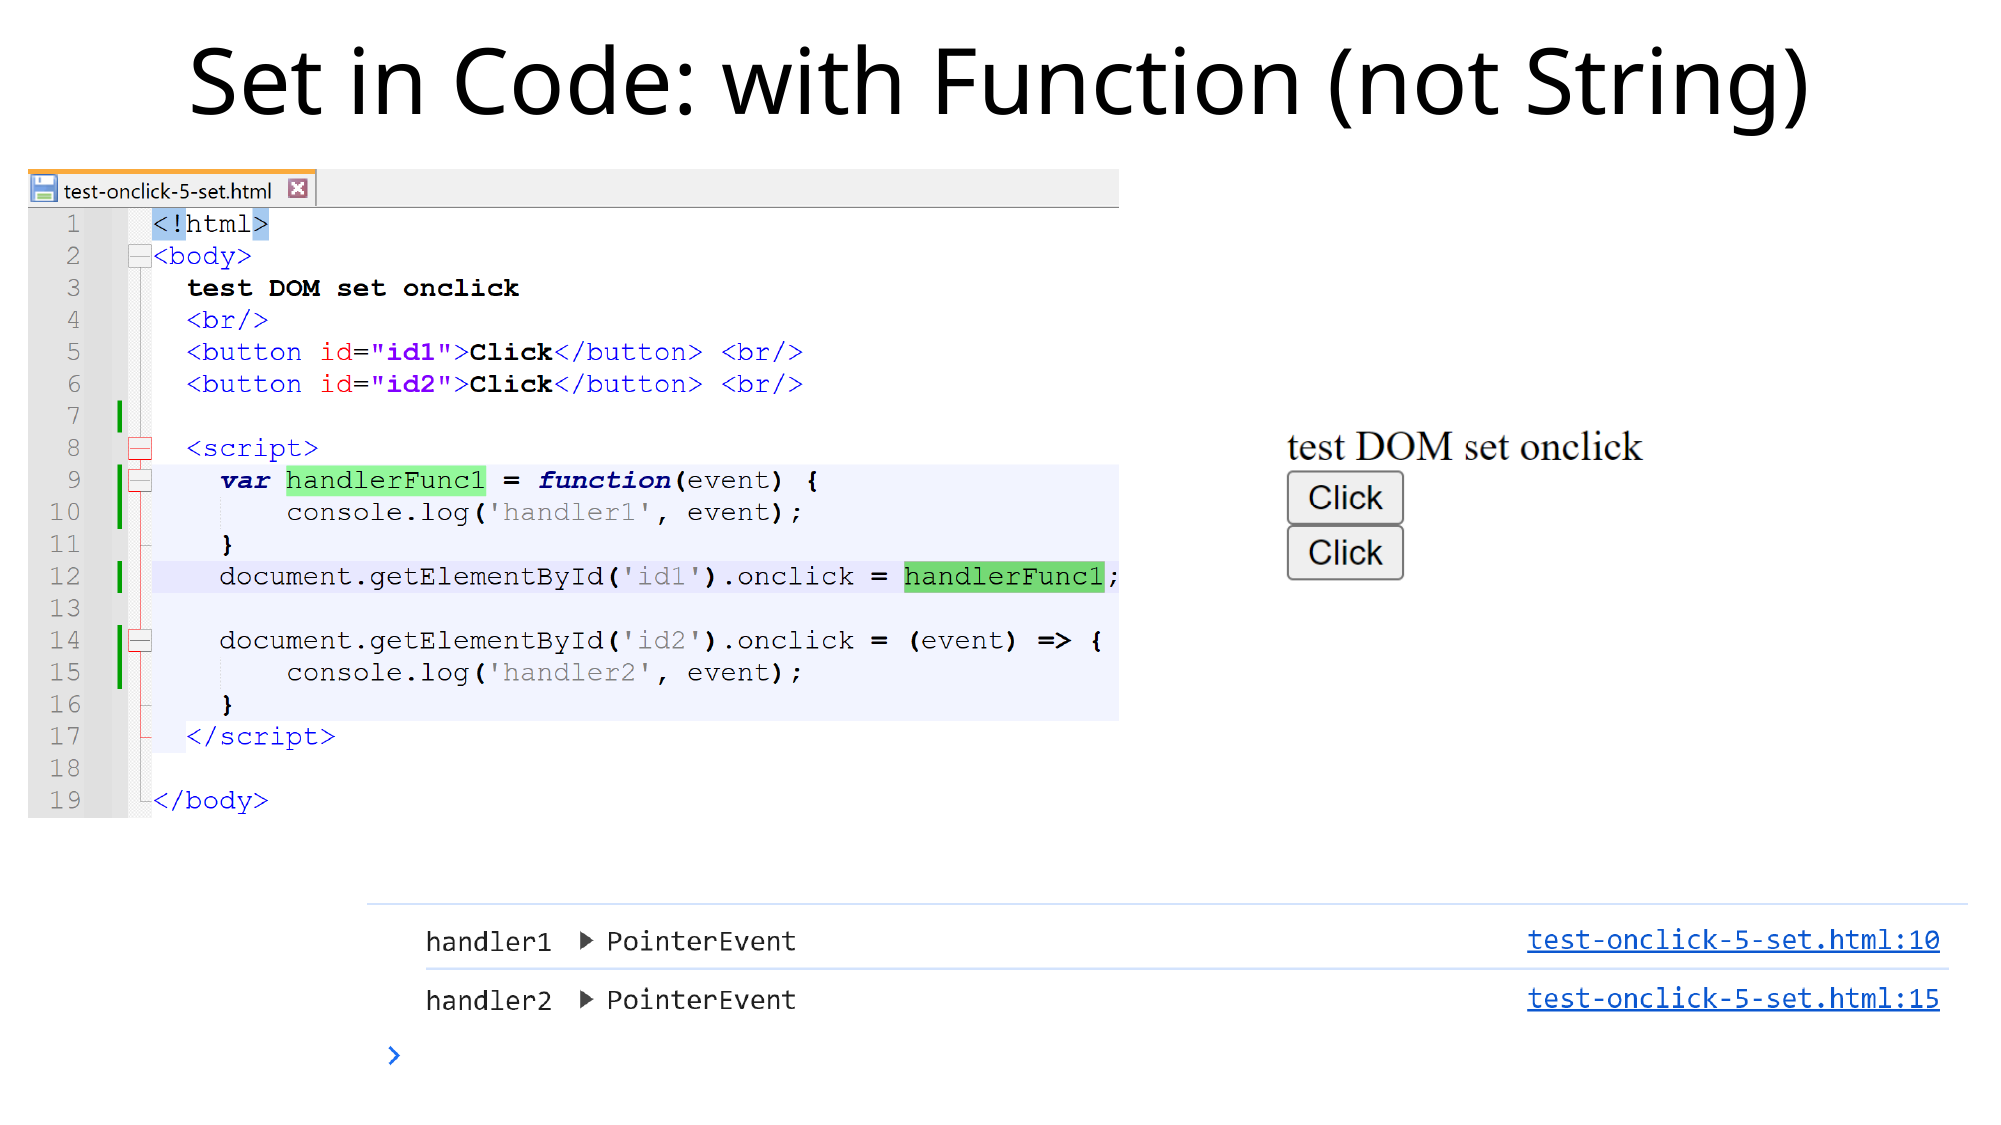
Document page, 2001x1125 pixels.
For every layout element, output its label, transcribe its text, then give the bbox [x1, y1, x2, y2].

picture [367, 903, 1968, 1073]
picture [28, 169, 1119, 818]
picture [1267, 416, 1670, 594]
title Set in Code: with Function (not String) [137, 0, 1863, 170]
